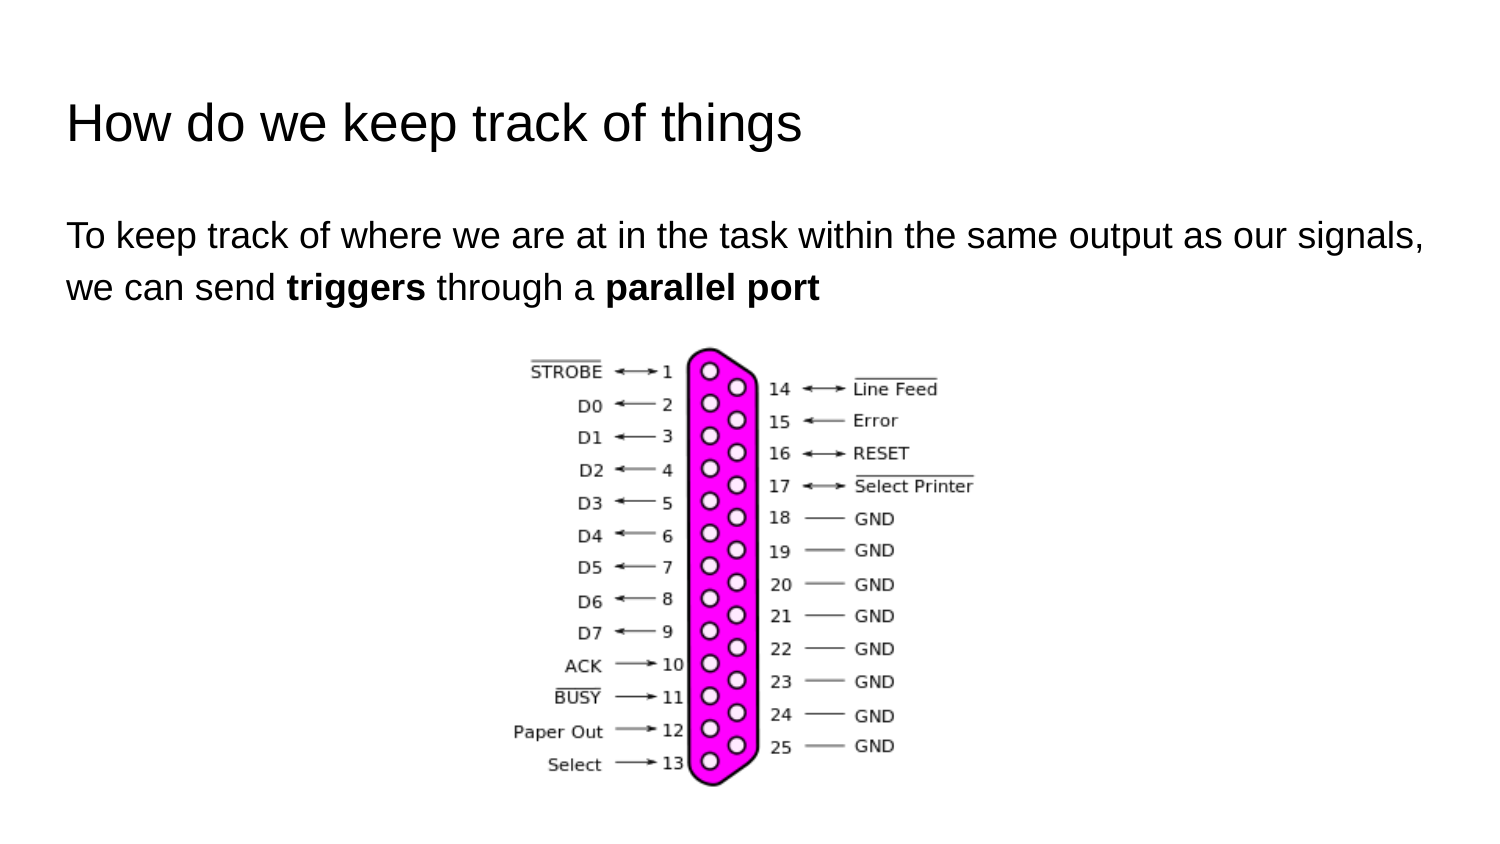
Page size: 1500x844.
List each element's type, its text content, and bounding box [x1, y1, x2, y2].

title How do we keep track of things [51, 72, 1449, 167]
list To keep track of where we are at in the task within the same output as our signals, we can send triggers through a parallel port [51, 189, 1449, 750]
picture [476, 322, 1024, 815]
